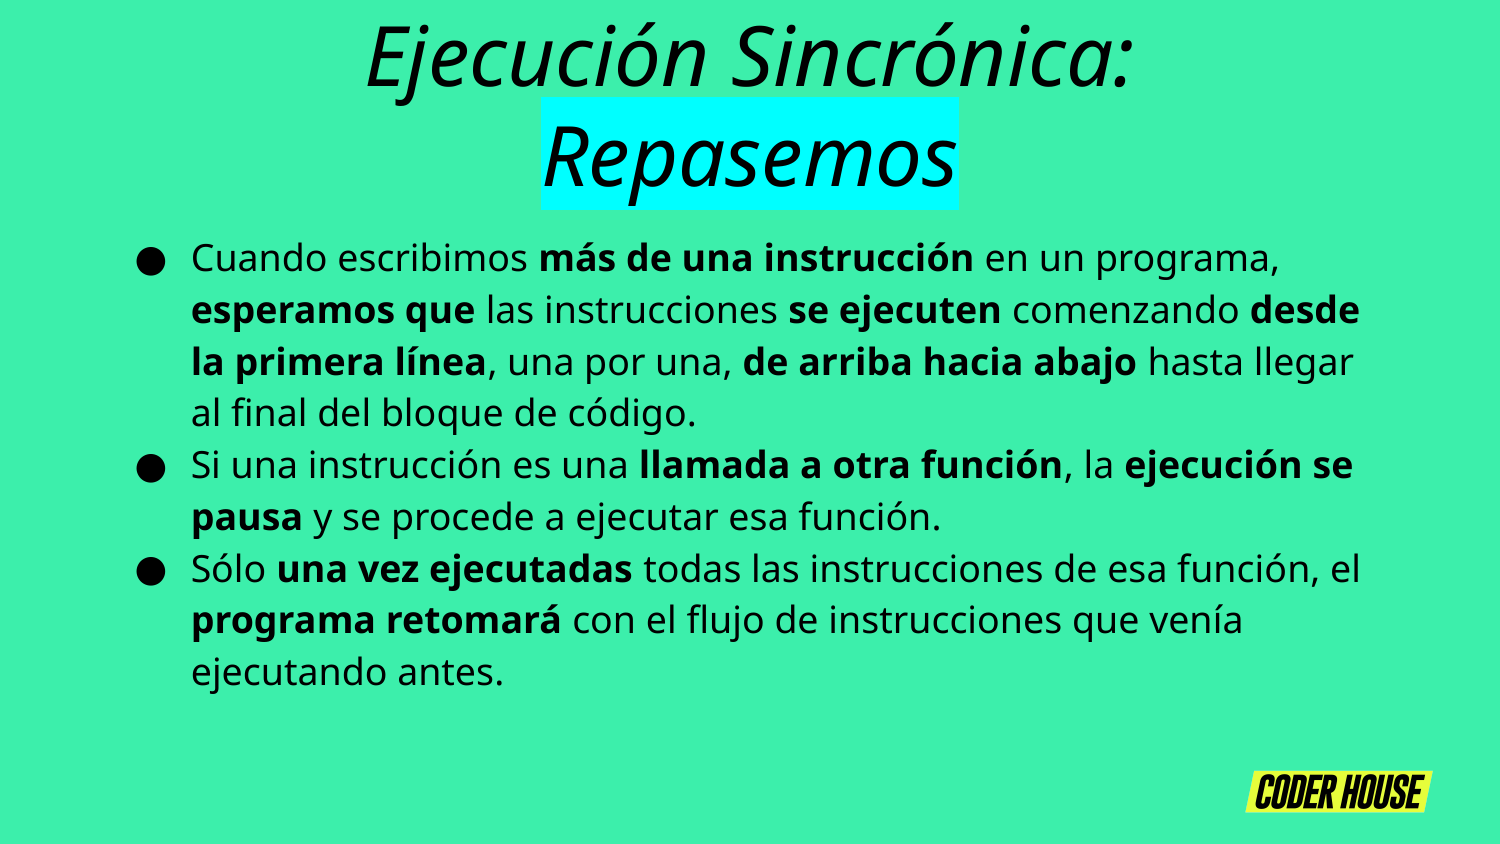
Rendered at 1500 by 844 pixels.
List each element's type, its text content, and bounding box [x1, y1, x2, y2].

text_box Cuando escribimos más de una instrucción en un programa, esperamos que las instrucciones se ejecuten comenzando desde la primera línea, una por una, de arriba hacia abajo hasta llegar al final del bloque de código. Si una instrucción es una llamada a otra función, la ejecución se pausa y se procede a ejecutar esa función. Sólo una vez ejecutadas todas las instrucciones de esa función, el programa retomará con el flujo de instrucciones que venía ejecutando antes. [100, 183, 1400, 737]
picture [1241, 764, 1437, 819]
text_box Ejecución Sincrónica: Repasemos [151, 21, 1348, 183]
